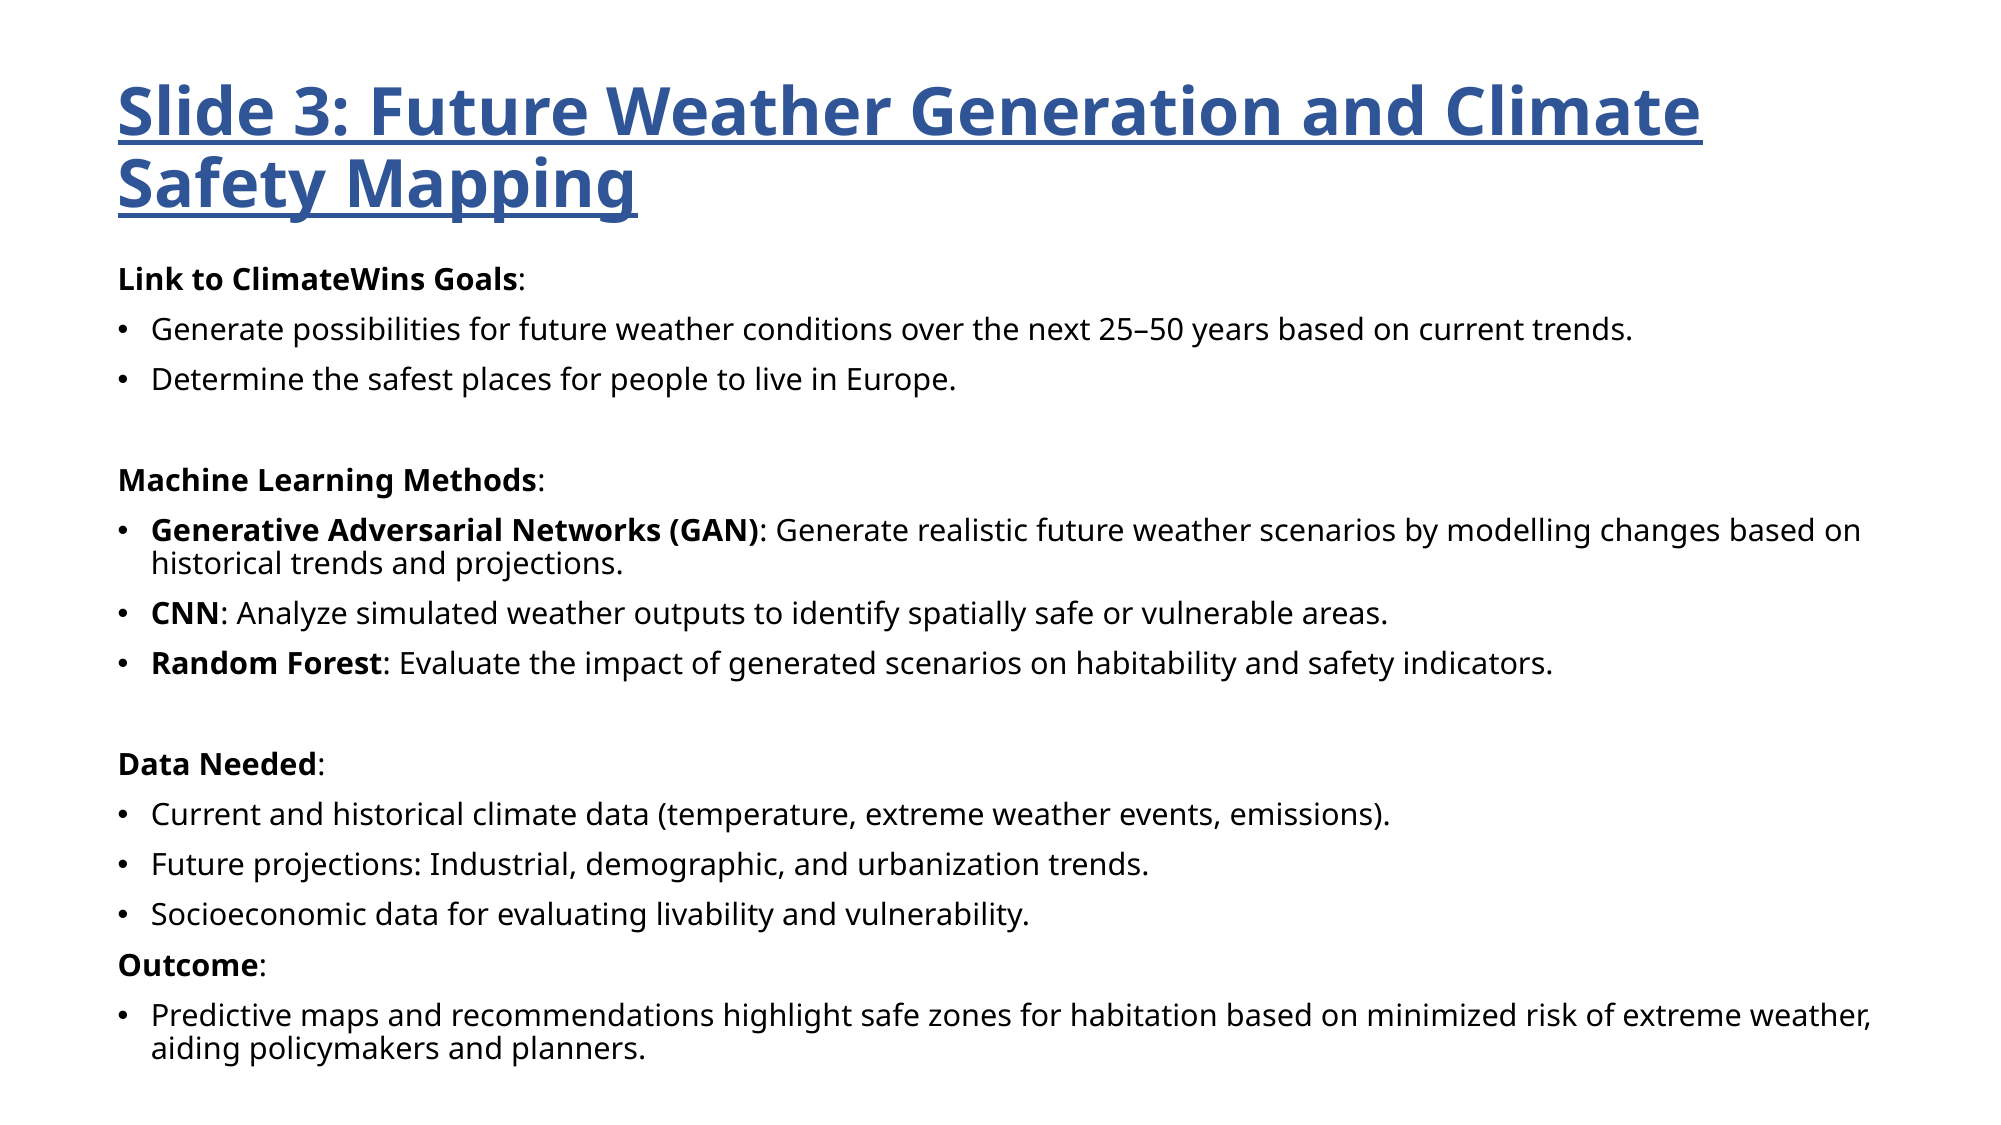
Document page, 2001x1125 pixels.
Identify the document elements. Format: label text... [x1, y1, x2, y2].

title Slide 3: Future Weather Generation and Climate Safety Mapping [102, 41, 1828, 256]
list Link to ClimateWins Goals: Generate possibilities for future weather conditions over the next 25–50 years based on current trends. Determine the safest places for people to live in Europe. Machine Learning Methods: Generative Adversarial Networks (GAN): Generate realistic future weather scenarios by modelling changes based on historical trends and projections. CNN: Analyze simulated weather outputs to identify spatially safe or vulnerable areas. Random Forest: Evaluate the impact of generated scenarios on habitability and safety indicators. Data Needed: Current and historical climate data (temperature, extreme weather events, emissions). Future projections: Industrial, demographic, and urbanization trends. Socioeconomic data for evaluating livability and vulnerability. Outcome: Predictive maps and recommendations highlight safe zones for habitation based on minimized risk of extreme weather, aiding policymakers and planners. [102, 256, 1898, 1078]
